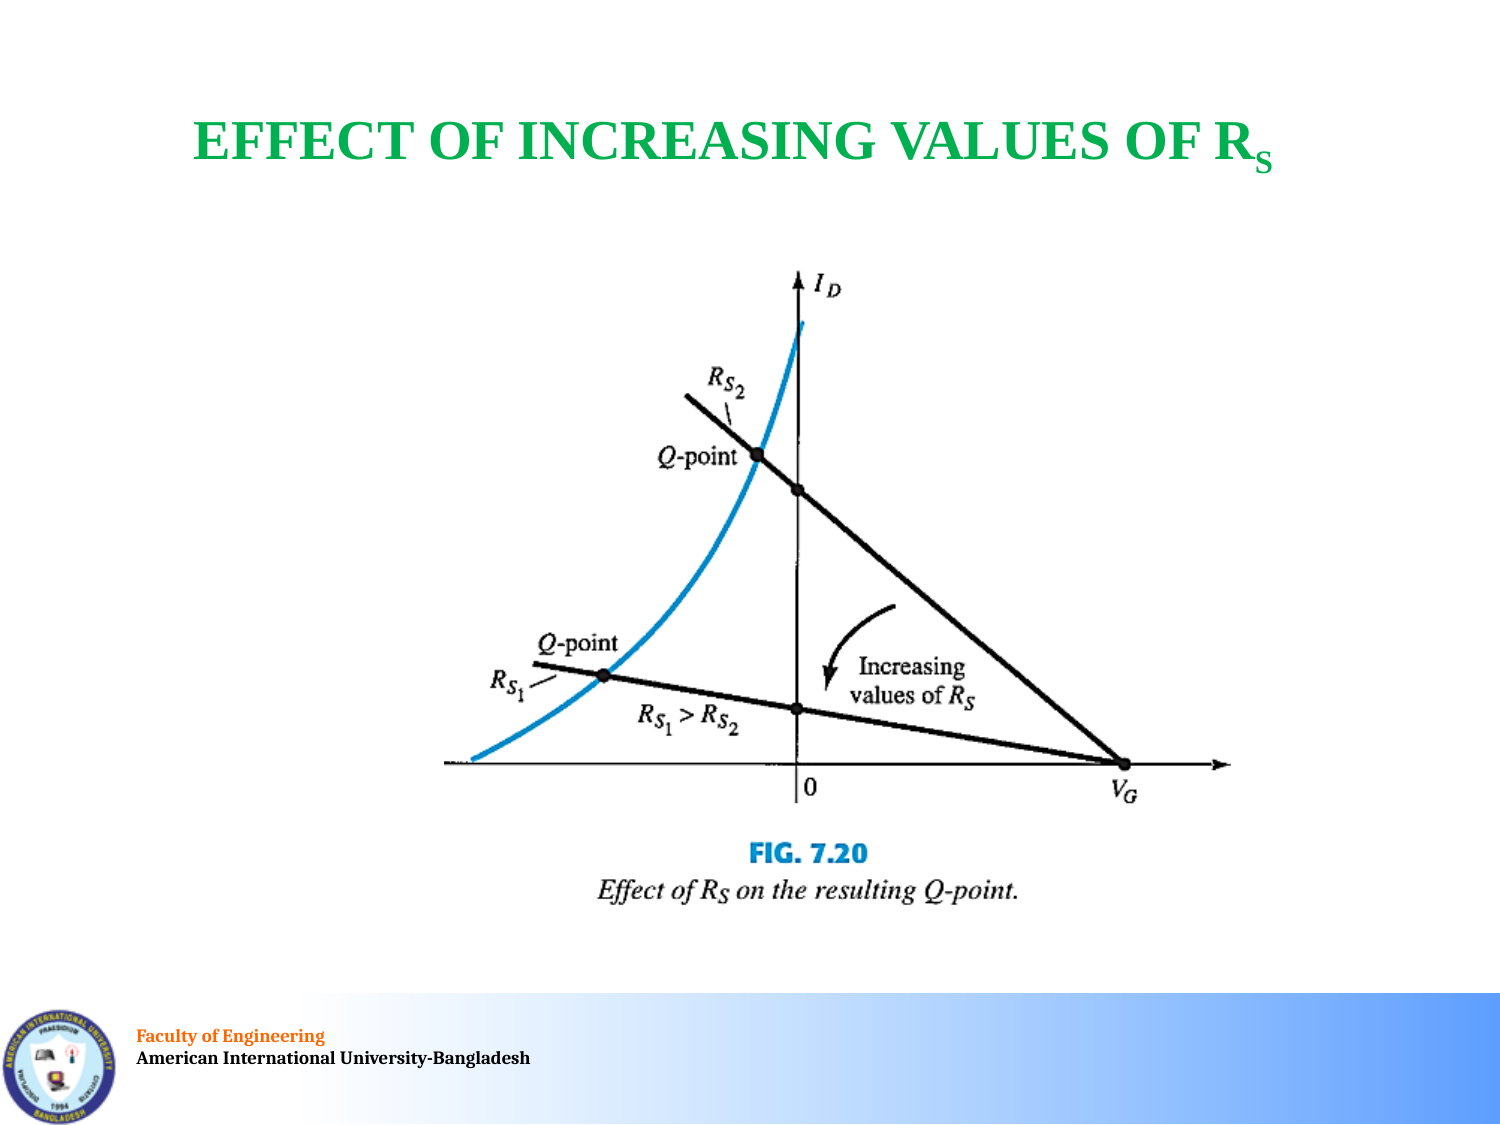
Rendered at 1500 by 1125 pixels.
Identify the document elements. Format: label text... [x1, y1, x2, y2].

title EFFECT OF INCREASING VALUES OF RS [165, 91, 1385, 193]
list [444, 241, 1240, 917]
picture [0, 1007, 119, 1125]
